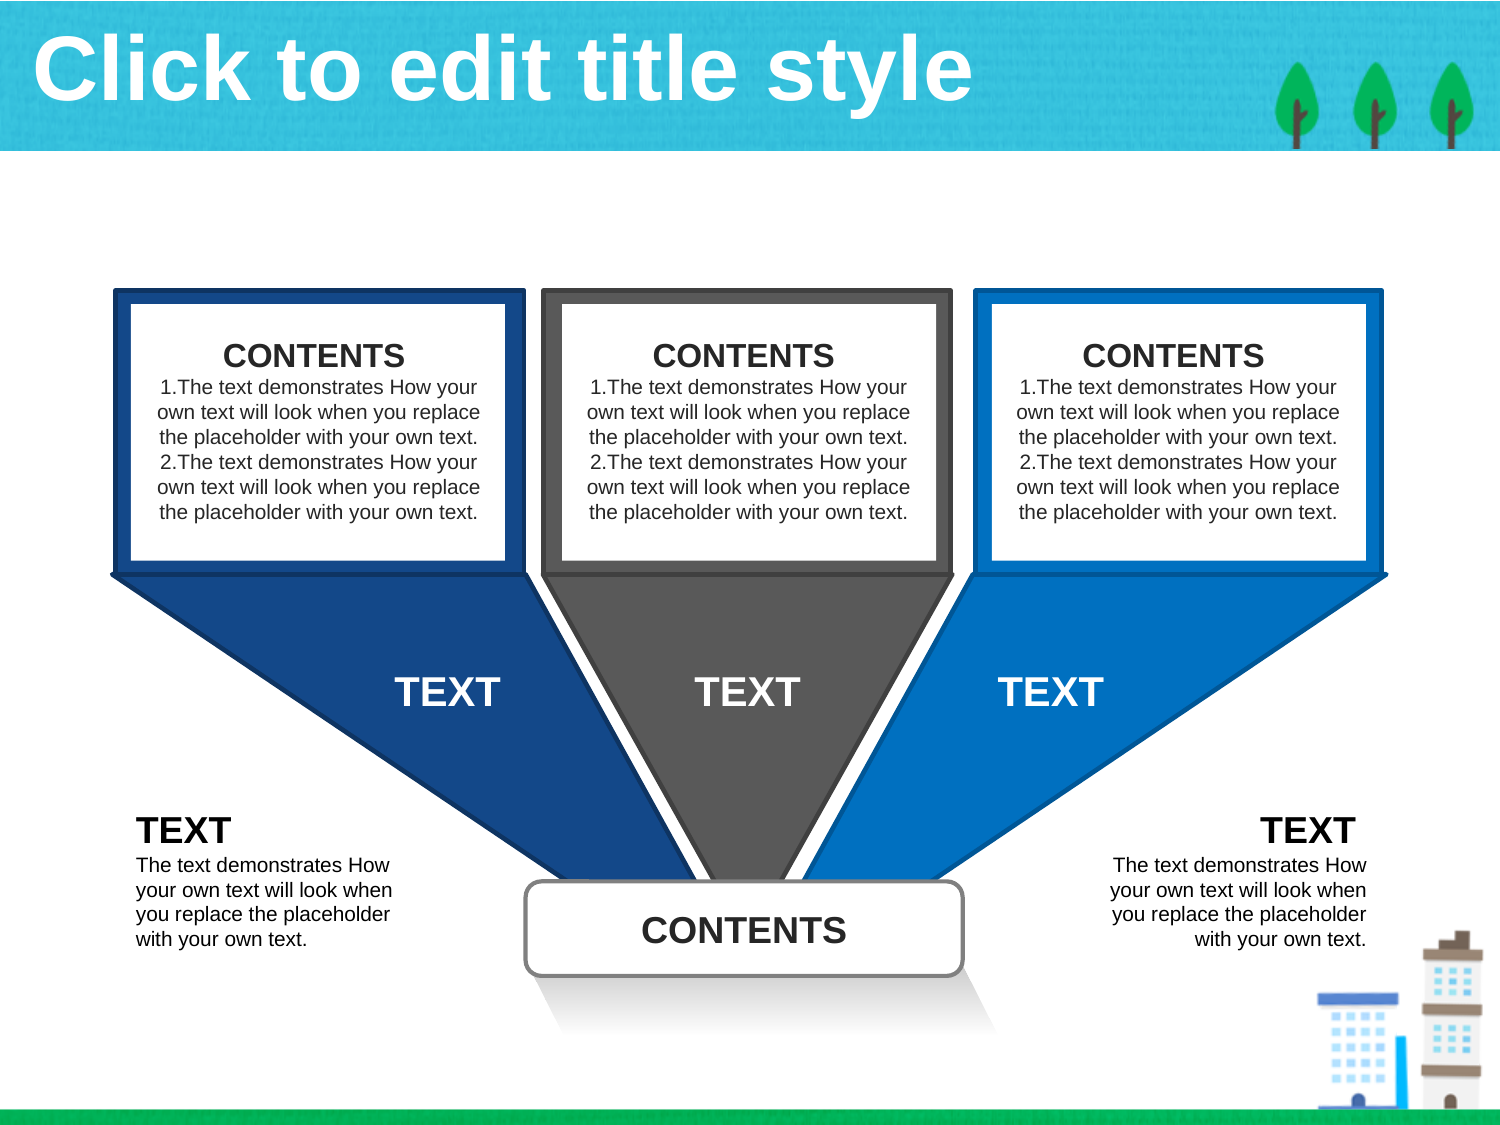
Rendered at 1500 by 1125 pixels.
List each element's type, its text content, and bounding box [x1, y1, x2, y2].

text_box TEXT The text demonstrates How your own text will look when you replace the placeholder with your own text. [1092, 798, 1382, 959]
text_box [129, 302, 507, 563]
text_box CONTENTS 1.The text demonstrates How your own text will look when you replace the placeholder with your own text. 2.The text demonstrates How your own text will look when you replace the placeholder with your own text. [571, 326, 926, 531]
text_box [525, 881, 999, 1036]
text_box [110, 572, 697, 879]
text_box CONTENTS 1.The text demonstrates How your own text will look when you replace the placeholder with your own text. 2.The text demonstrates How your own text will look when you replace the placeholder with your own text. [1001, 326, 1356, 531]
text_box [974, 289, 1384, 576]
text_box TEXT [358, 656, 537, 722]
text_box [990, 302, 1368, 563]
text_box [541, 572, 955, 879]
text_box TEXT [962, 656, 1140, 722]
text_box CONTENTS 1.The text demonstrates How your own text will look when you replace the placeholder with your own text. 2.The text demonstrates How your own text will look when you replace the placeholder with your own text. [141, 326, 497, 531]
text_box [802, 572, 1389, 879]
text_box TEXT [658, 656, 837, 722]
text_box [113, 289, 526, 576]
text_box TEXT The text demonstrates How your own text will look when you replace the placeholder with your own text. [120, 798, 420, 959]
picture [0, 916, 1500, 1125]
title Click to edit title style [17, 0, 1095, 140]
picture [0, 1, 1500, 151]
text_box [541, 289, 953, 576]
text_box [560, 302, 938, 563]
